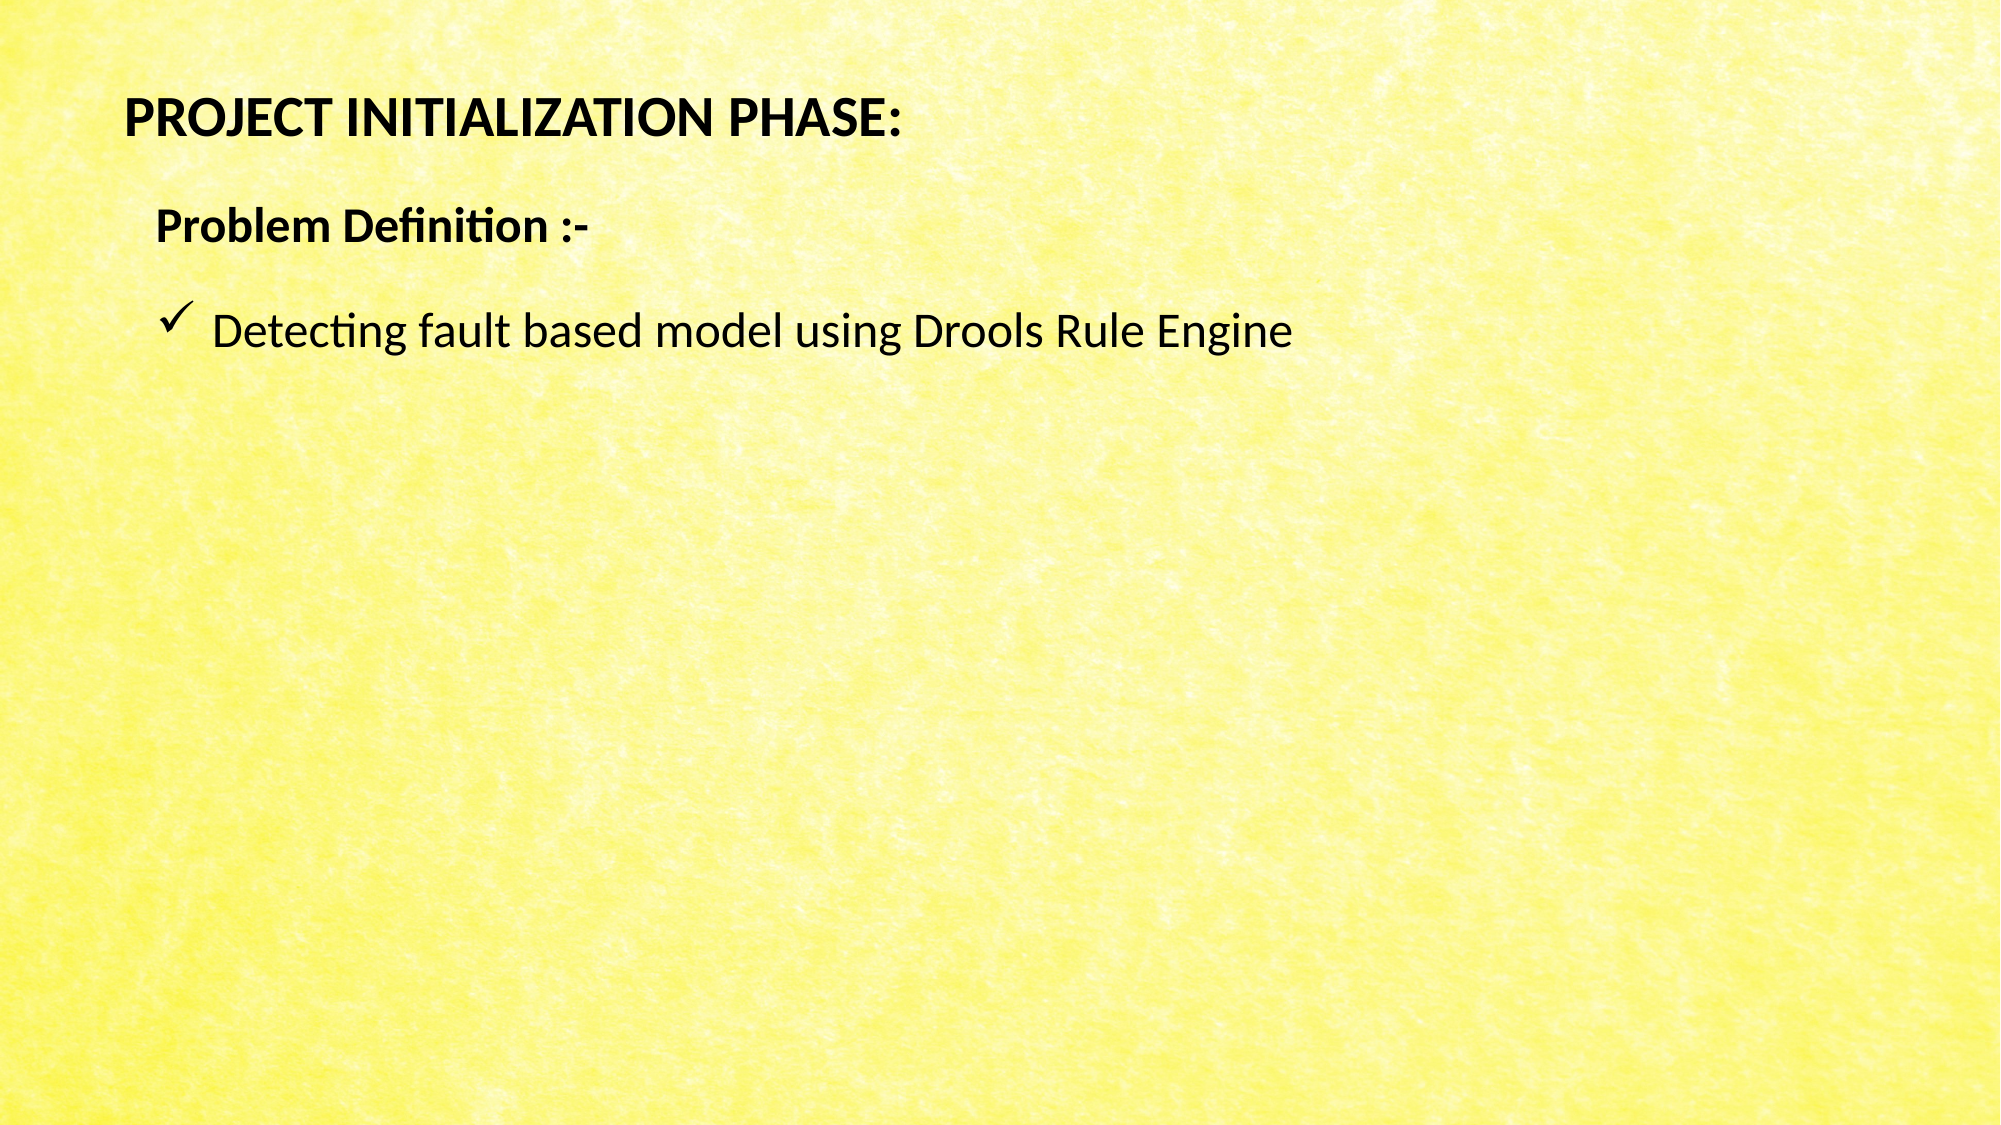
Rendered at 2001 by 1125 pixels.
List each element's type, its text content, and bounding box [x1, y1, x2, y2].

text_box Problem Definition :- [141, 185, 854, 260]
text_box Detecting fault based model using Drools Rule Engine [141, 289, 1713, 365]
text_box PROJECT INITIALIZATION PHASE: [109, 70, 1485, 156]
picture [0, 0, 2001, 1125]
